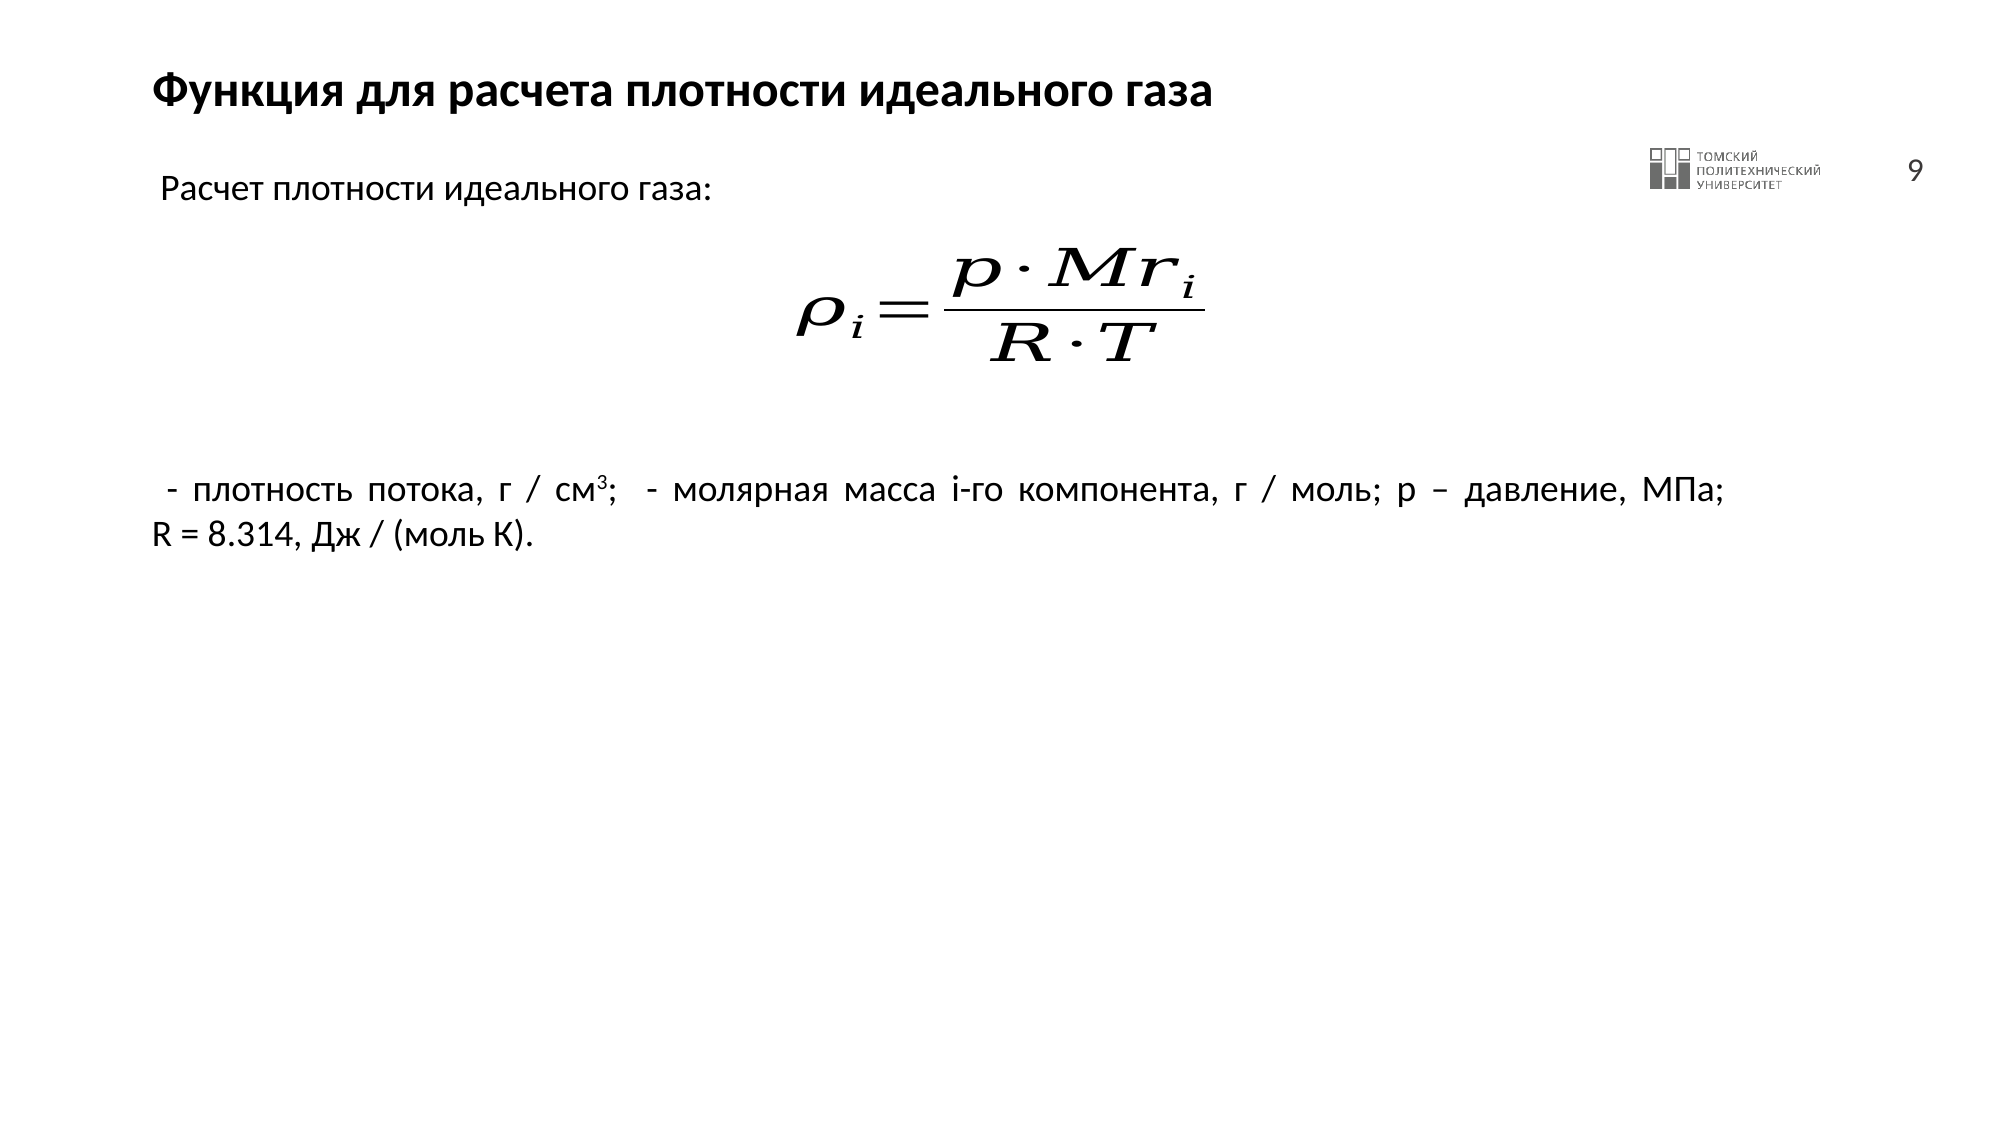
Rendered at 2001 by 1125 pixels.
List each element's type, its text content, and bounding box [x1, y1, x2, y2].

picture [1650, 148, 1820, 189]
title Функция для расчета плотности идеального газа [137, 24, 1755, 156]
text_box Расчет плотности идеального газа: [145, 155, 729, 216]
